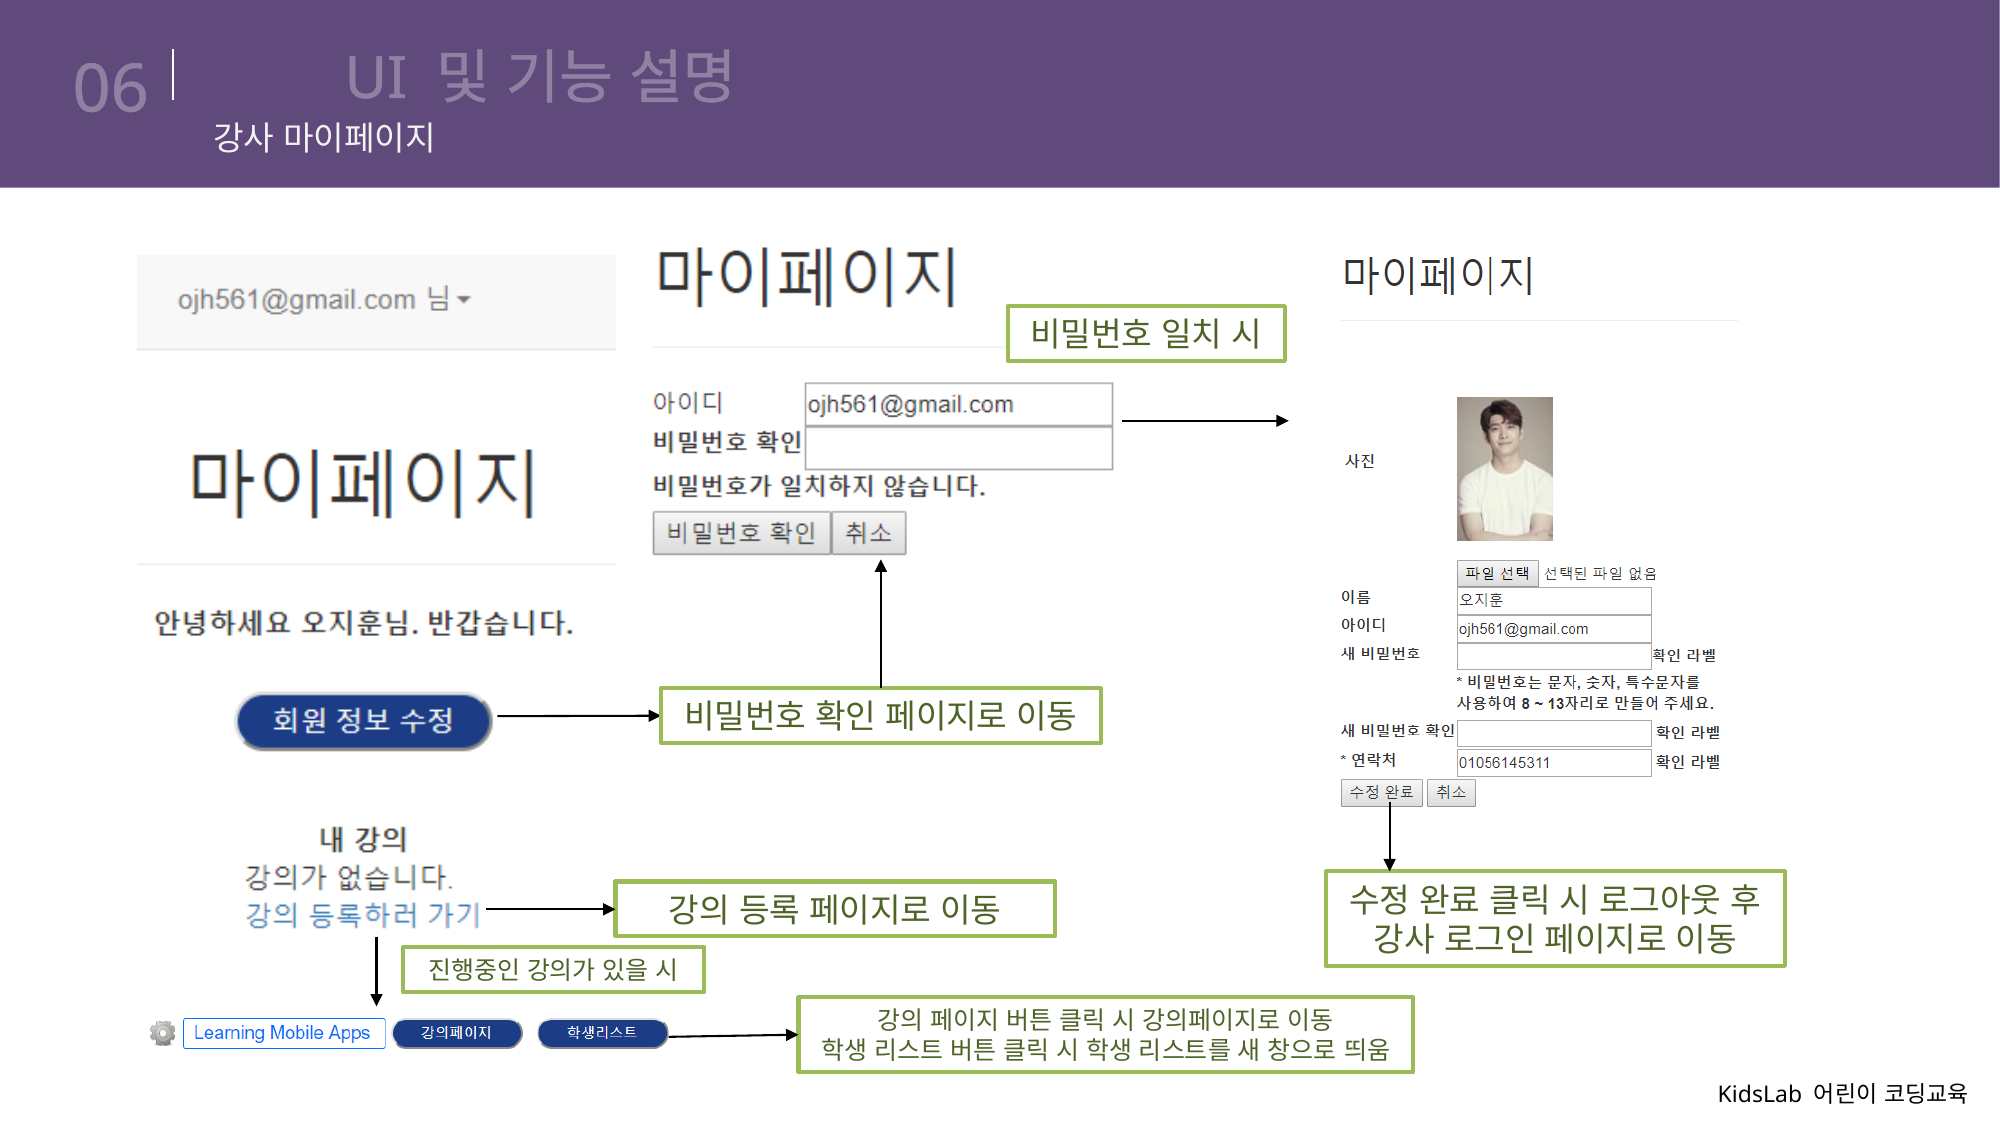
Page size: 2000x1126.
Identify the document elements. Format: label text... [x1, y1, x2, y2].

list 06 [57, 37, 199, 116]
picture [137, 1006, 669, 1068]
text_box 비밀번호 일치 시 [1128, 304, 1287, 363]
text_box 비밀번호 확인 페이지로 이동 [659, 686, 1103, 745]
picture [1325, 255, 1738, 815]
list 강사 마이페이지 [198, 118, 883, 155]
picture [137, 255, 616, 979]
picture [639, 196, 1123, 560]
text_box 수정 완료 클릭 시 로그아웃 후 강사 로그인 페이지로 이동 [1324, 869, 1787, 968]
text_box 강의 등록 페이지로 이동 [619, 879, 1057, 938]
text_box 강의 페이지 버튼 클릭 시 강의페이지로 이동 학생 리스트 버튼 클릭 시 학생 리스트를 새 창으로 띄움 [796, 995, 1415, 1074]
title UI 및 기능 설명 [198, 35, 883, 114]
text_box 진행중인 강의가 있을 시 [401, 945, 706, 994]
